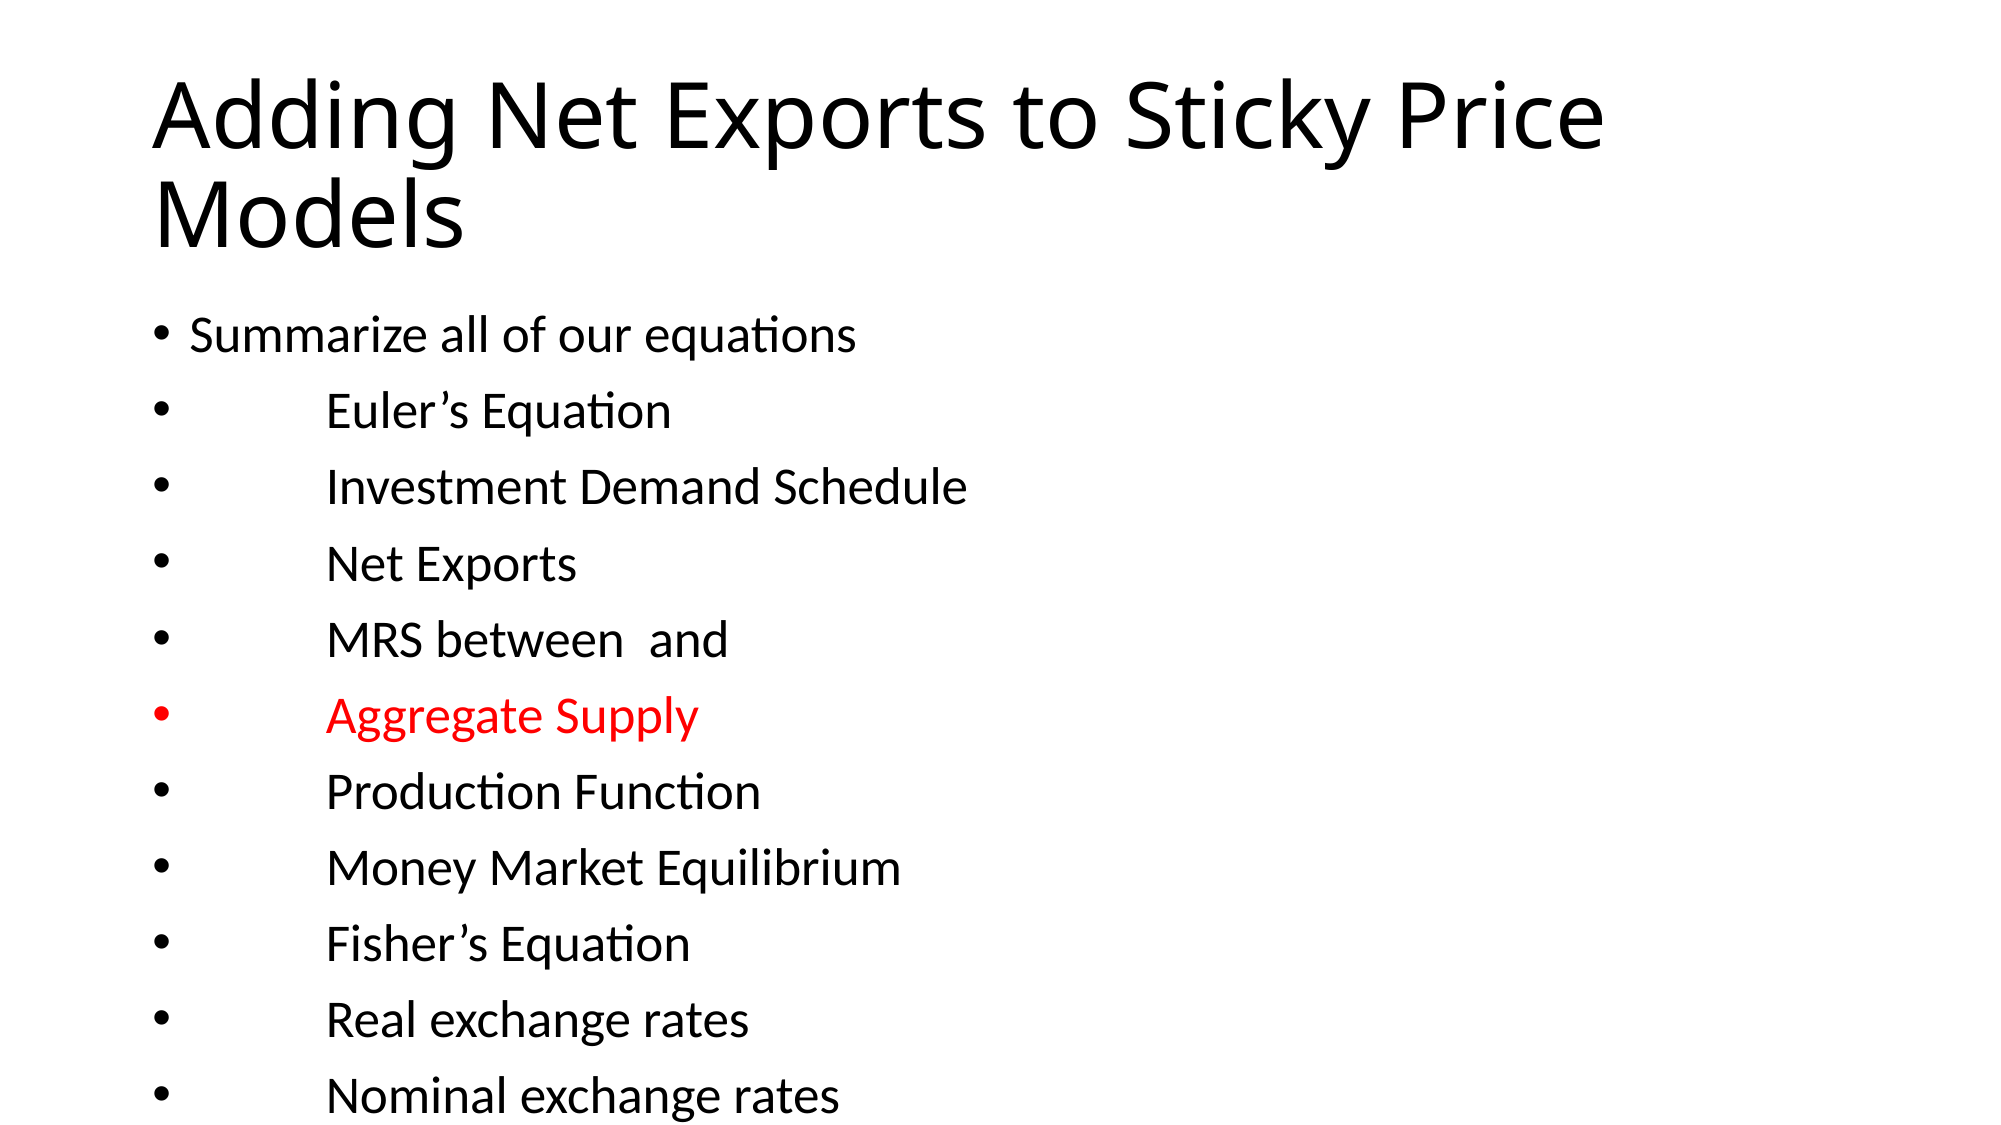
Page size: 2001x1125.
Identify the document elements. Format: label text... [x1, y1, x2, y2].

title Adding Net Exports to Sticky Price Models [137, 59, 1863, 278]
